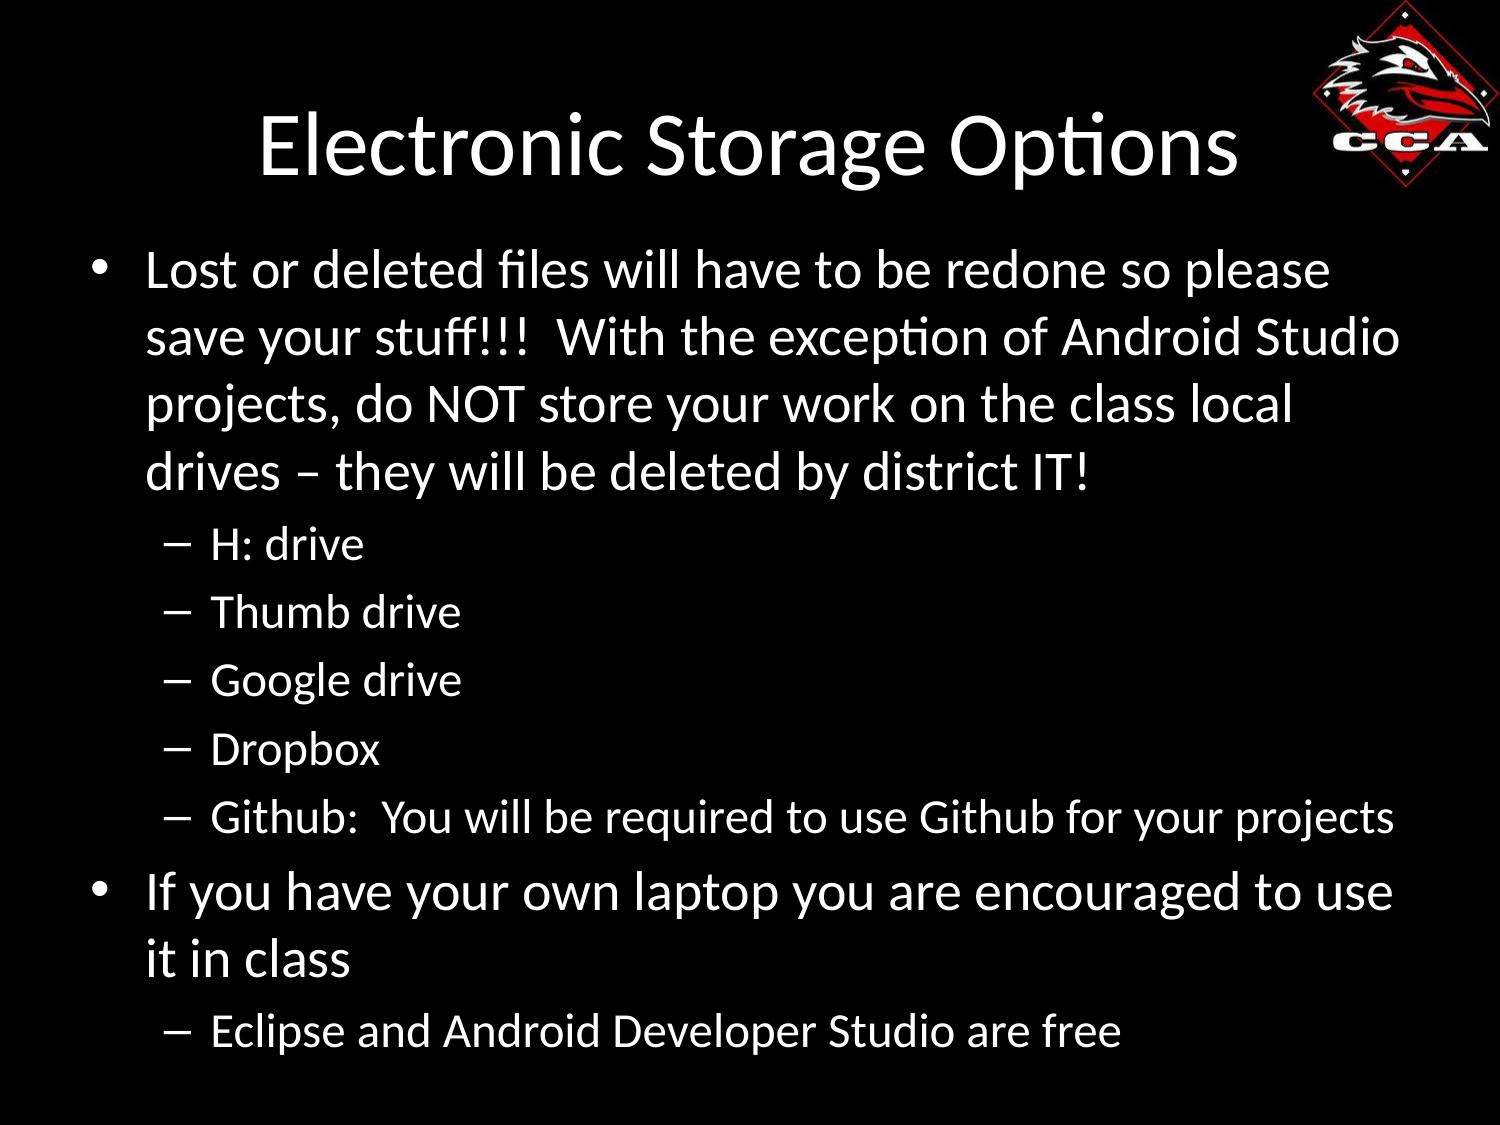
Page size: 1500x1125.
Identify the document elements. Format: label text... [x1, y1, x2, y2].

title Electronic Storage Options [75, 45, 1425, 224]
picture [1312, 0, 1500, 188]
list Lost or deleted files will have to be redone so please save your stuff!!! With the exception of Android Studio projects, do NOT store your work on the class local drives – they will be deleted by district IT! H: drive Thumb drive Google drive Dropbox Github: You will be required to use Github for your projects If you have your own laptop you are encouraged to use it in class Eclipse and Android Developer Studio are free [75, 224, 1425, 1075]
